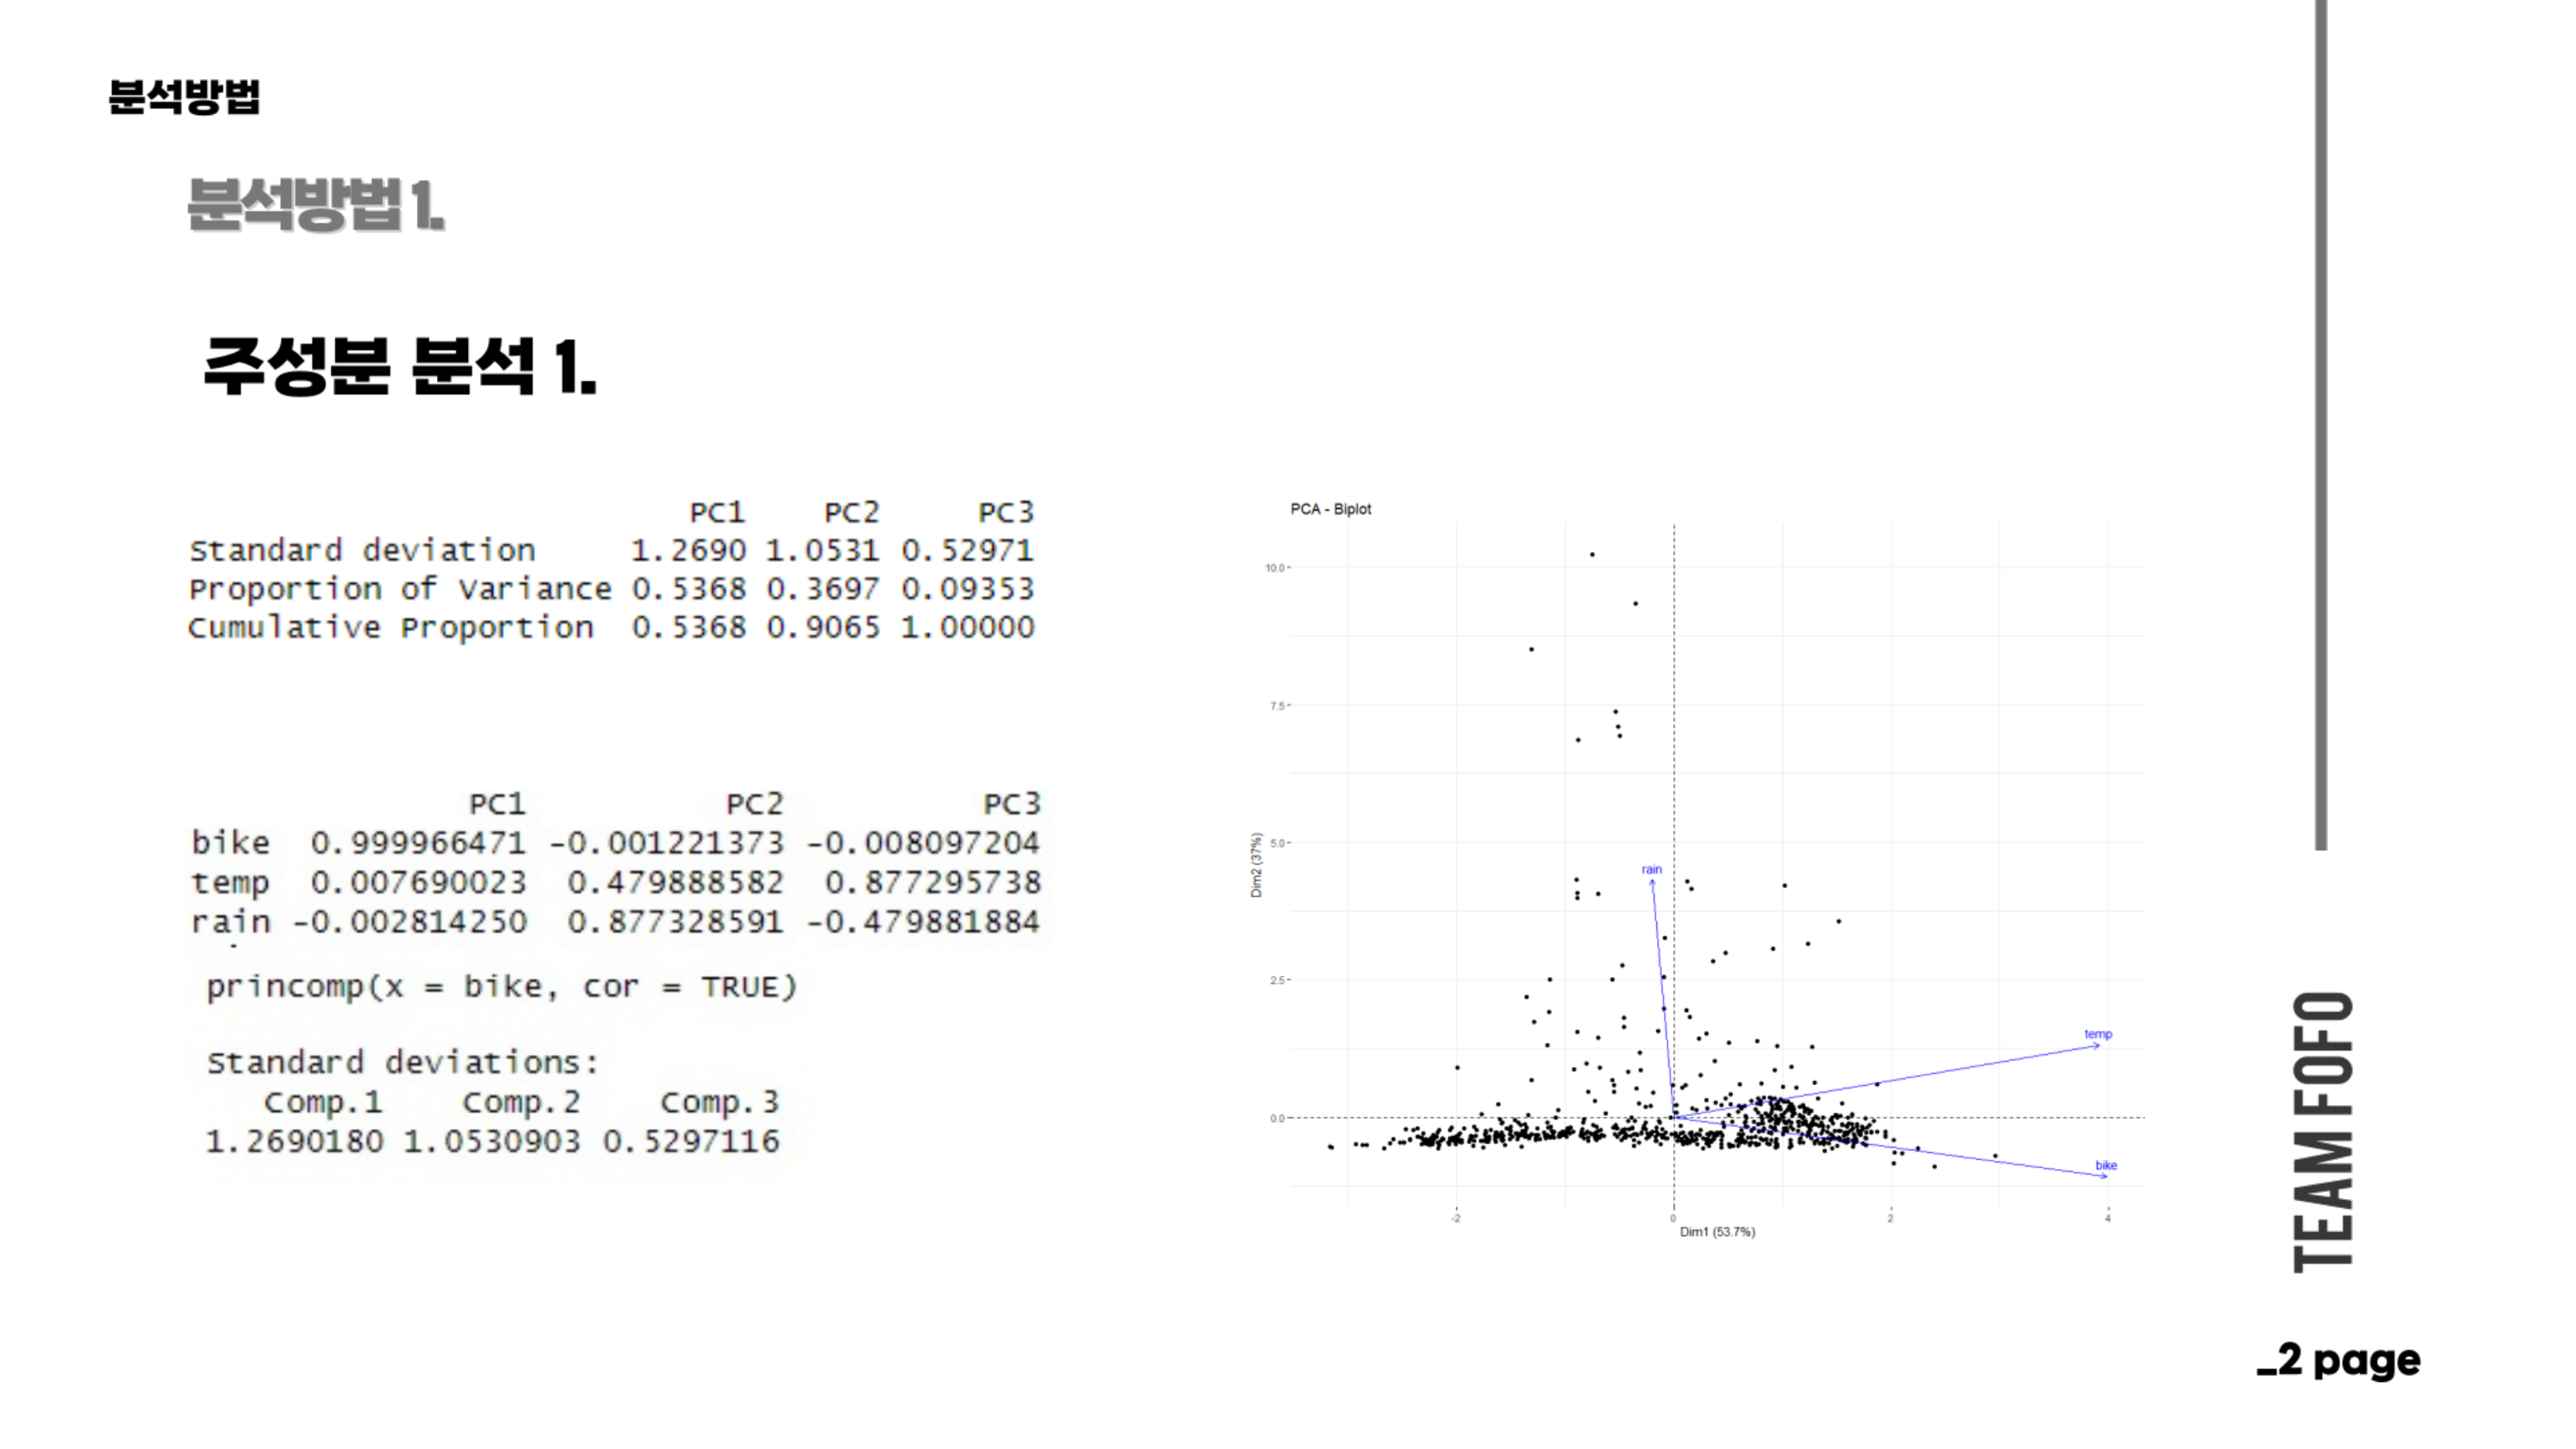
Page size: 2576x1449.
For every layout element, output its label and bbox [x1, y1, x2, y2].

picture [2300, 233, 2342, 850]
picture [2184, 1325, 2445, 1404]
picture [2300, 0, 2342, 188]
picture [94, 63, 280, 136]
text_box [1680, 188, 2576, 233]
picture [127, 155, 474, 264]
picture [2160, 959, 2488, 1284]
text_box [185, 790, 1055, 1197]
text_box [185, 496, 1055, 651]
text_box [1244, 496, 2152, 1246]
picture [154, 309, 629, 432]
